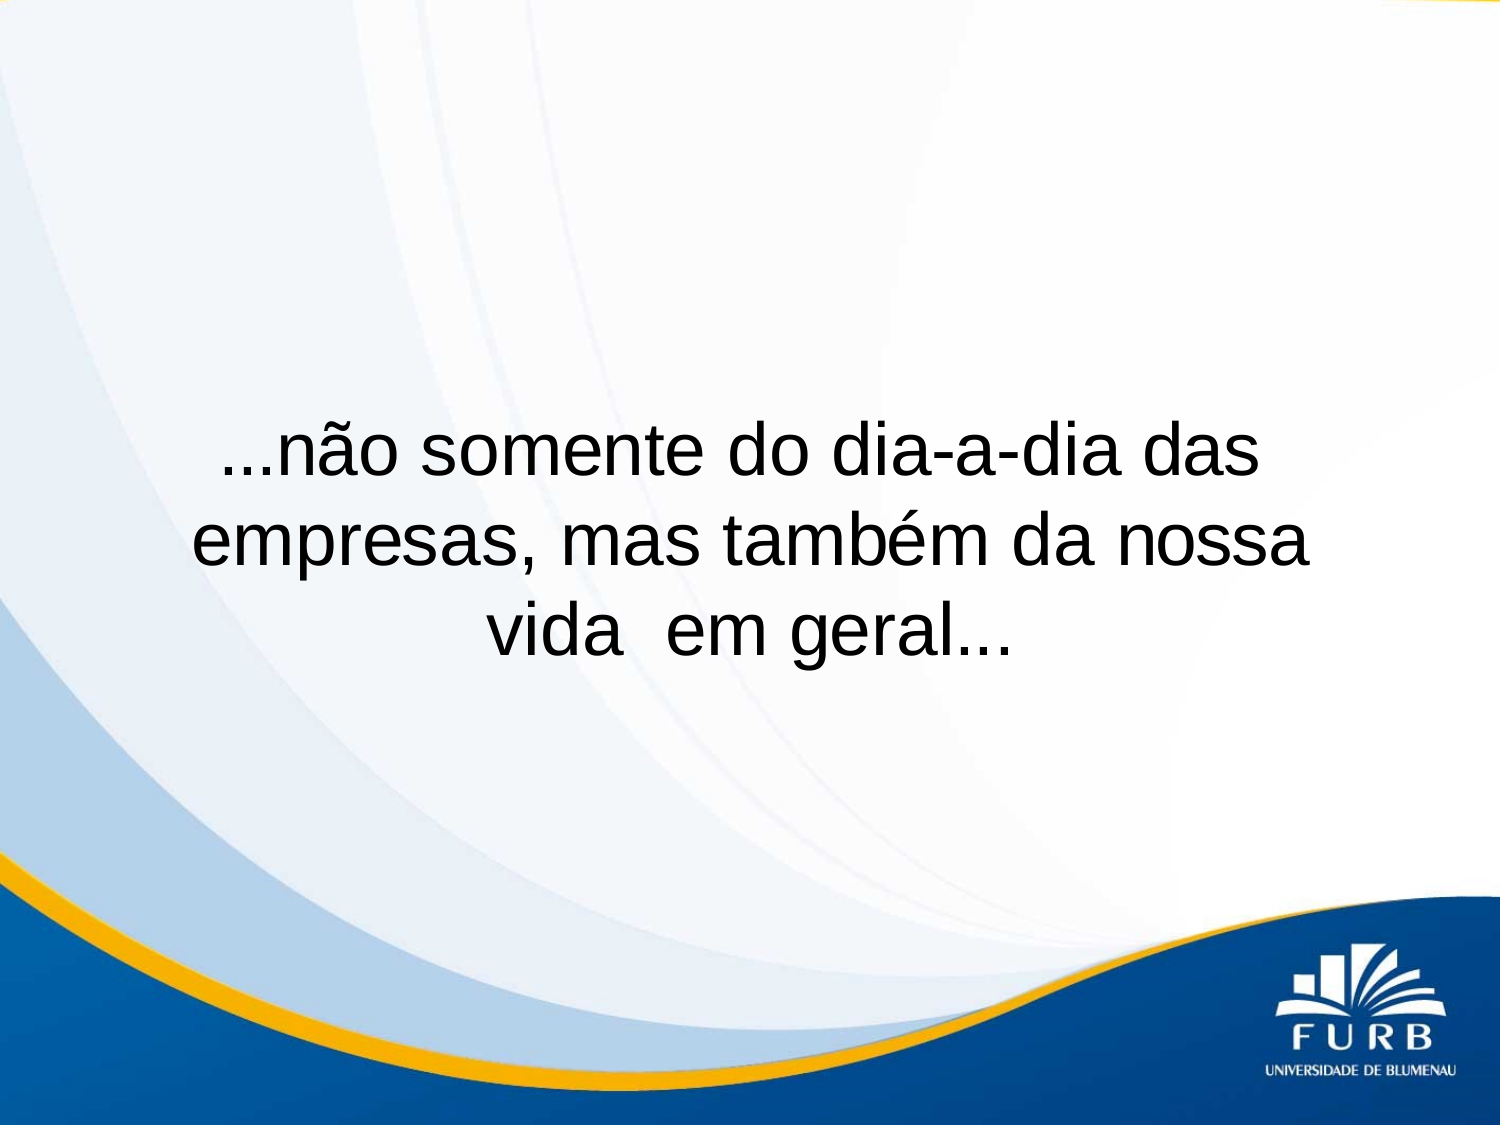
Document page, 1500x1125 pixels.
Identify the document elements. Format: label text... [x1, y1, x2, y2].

title ...não somente do dia-a-dia das empresas, mas também da nossa vida em geral... [138, 398, 1362, 671]
picture [0, 0, 1500, 1125]
